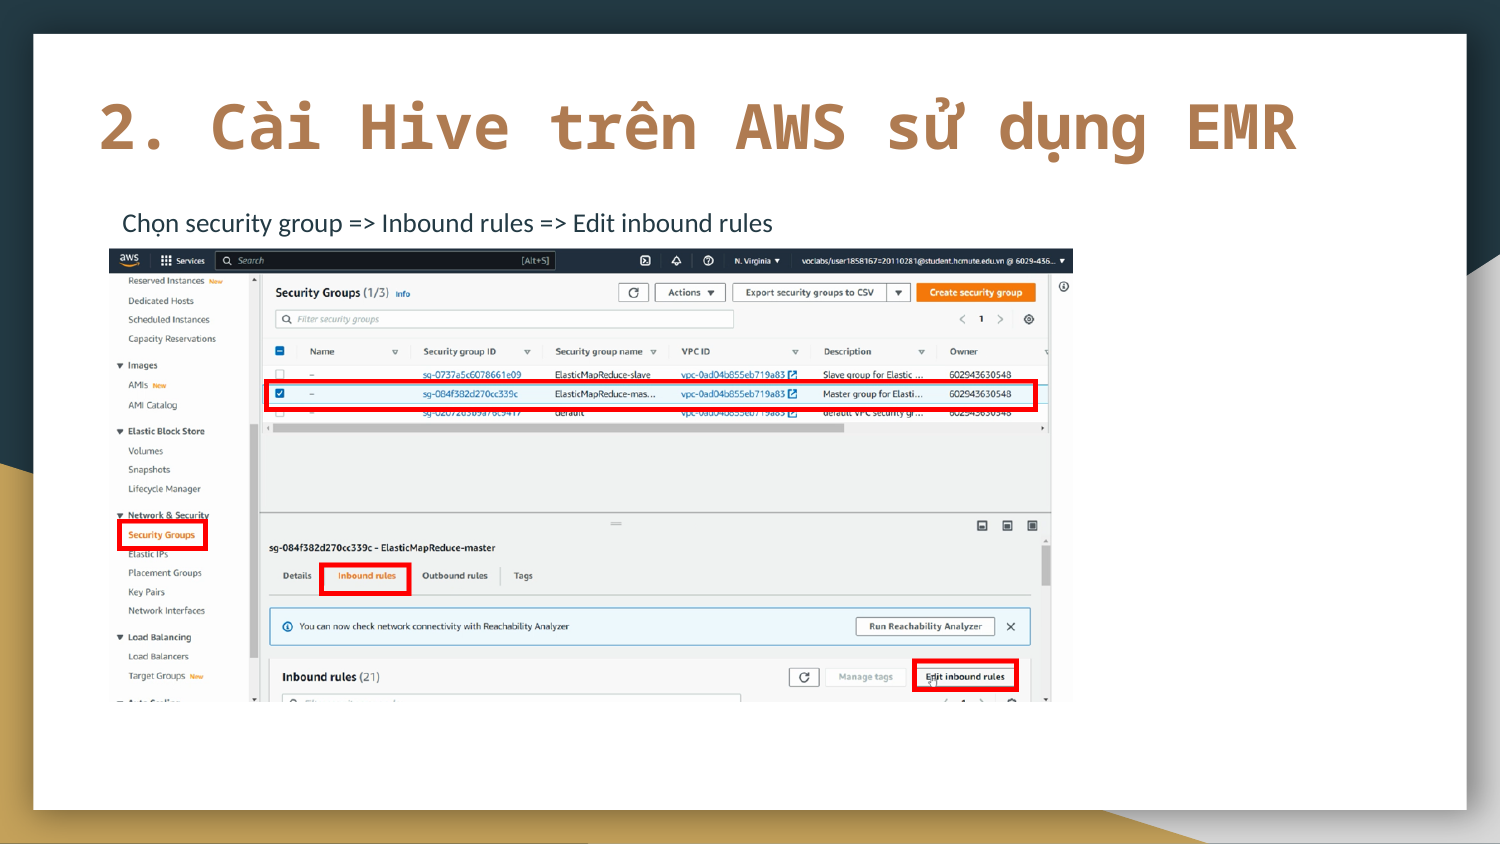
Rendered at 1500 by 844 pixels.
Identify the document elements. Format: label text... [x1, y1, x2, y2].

picture [104, 244, 1080, 712]
text_box Chọn security group => Inbound rules => Edit inbound rules [83, 185, 1040, 257]
title 2. Cài Hive trên AWS sử dụng EMR [83, 71, 1315, 229]
